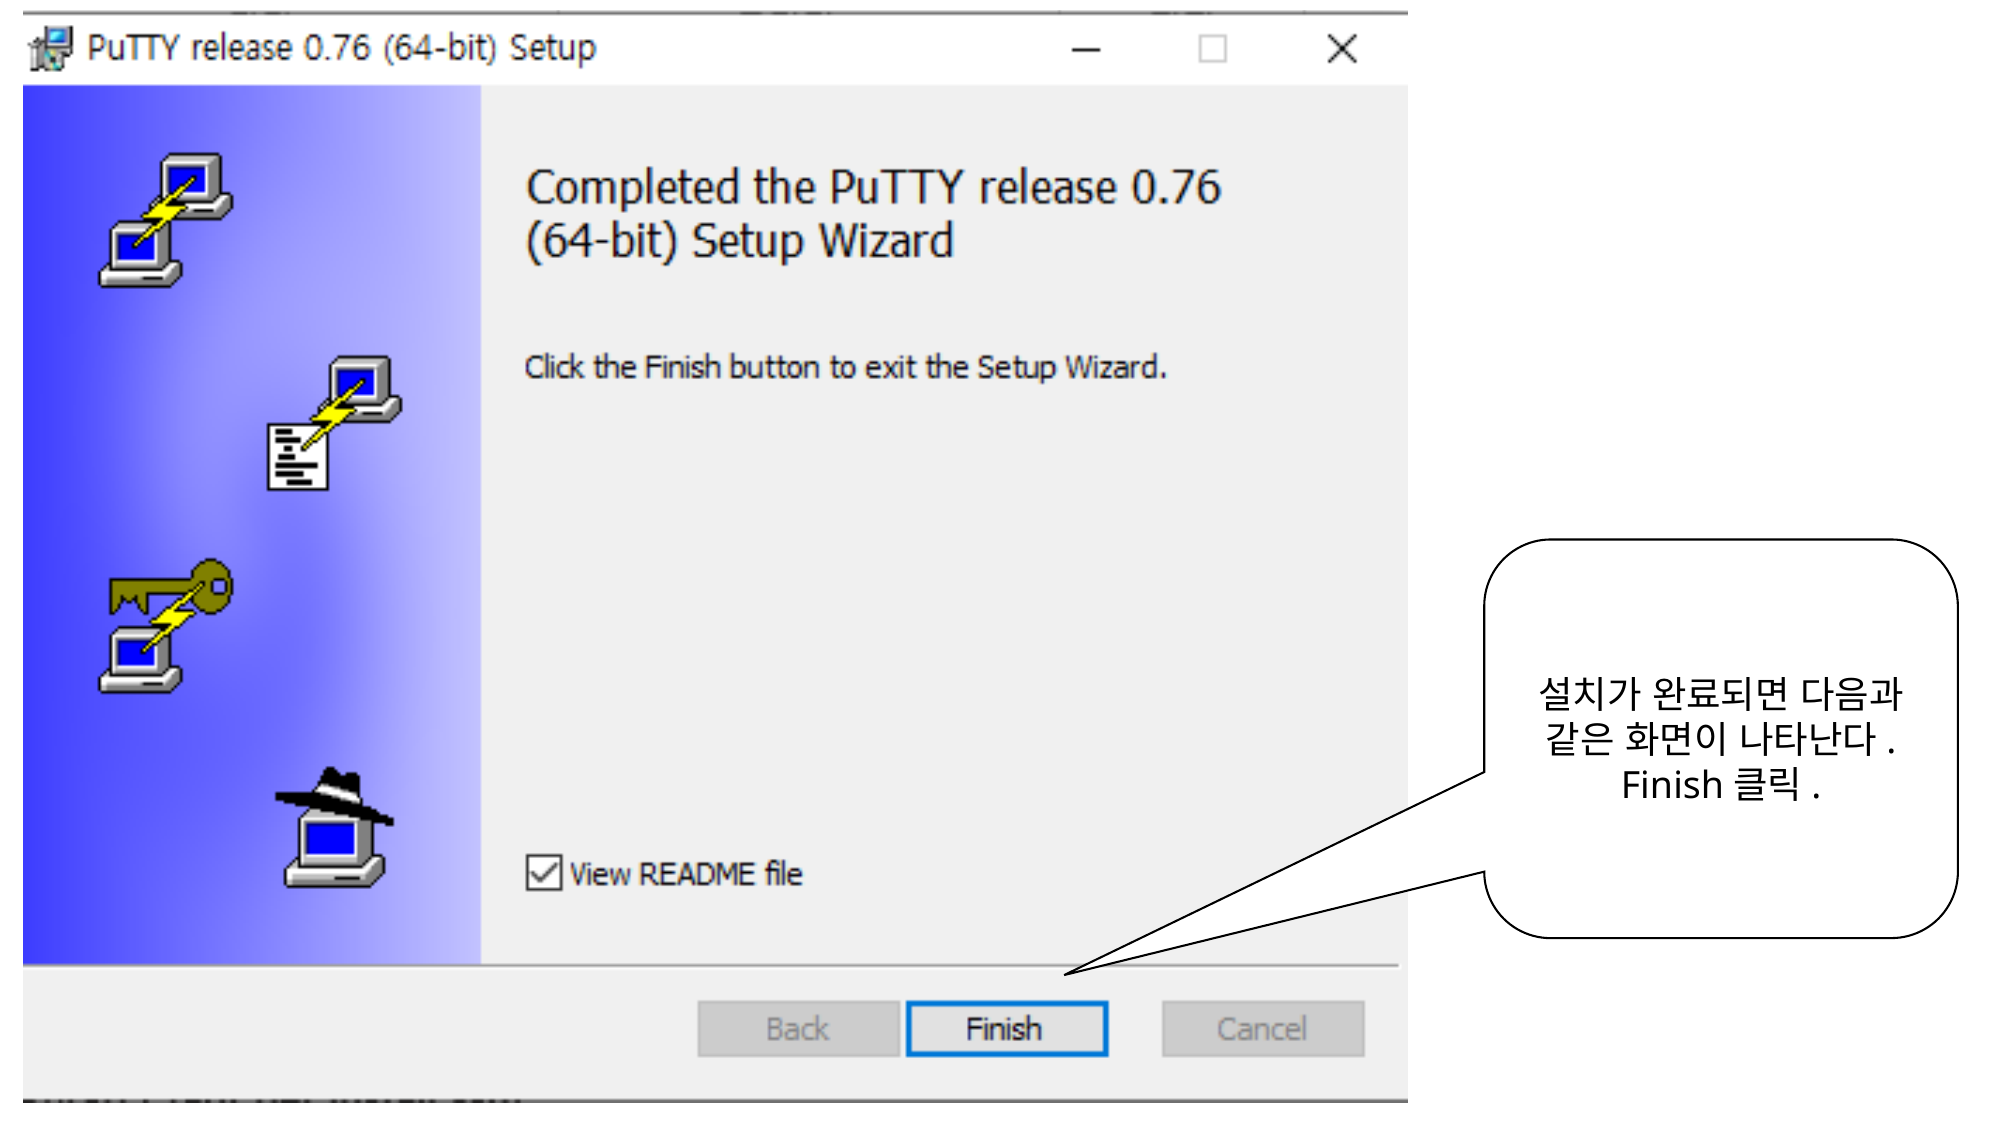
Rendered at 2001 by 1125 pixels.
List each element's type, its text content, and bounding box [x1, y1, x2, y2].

text_box 설치가 완료되면 다음과 같은 화면이 나타난다. Finish클릭. [1408, 538, 1959, 940]
picture [23, 10, 1408, 1103]
